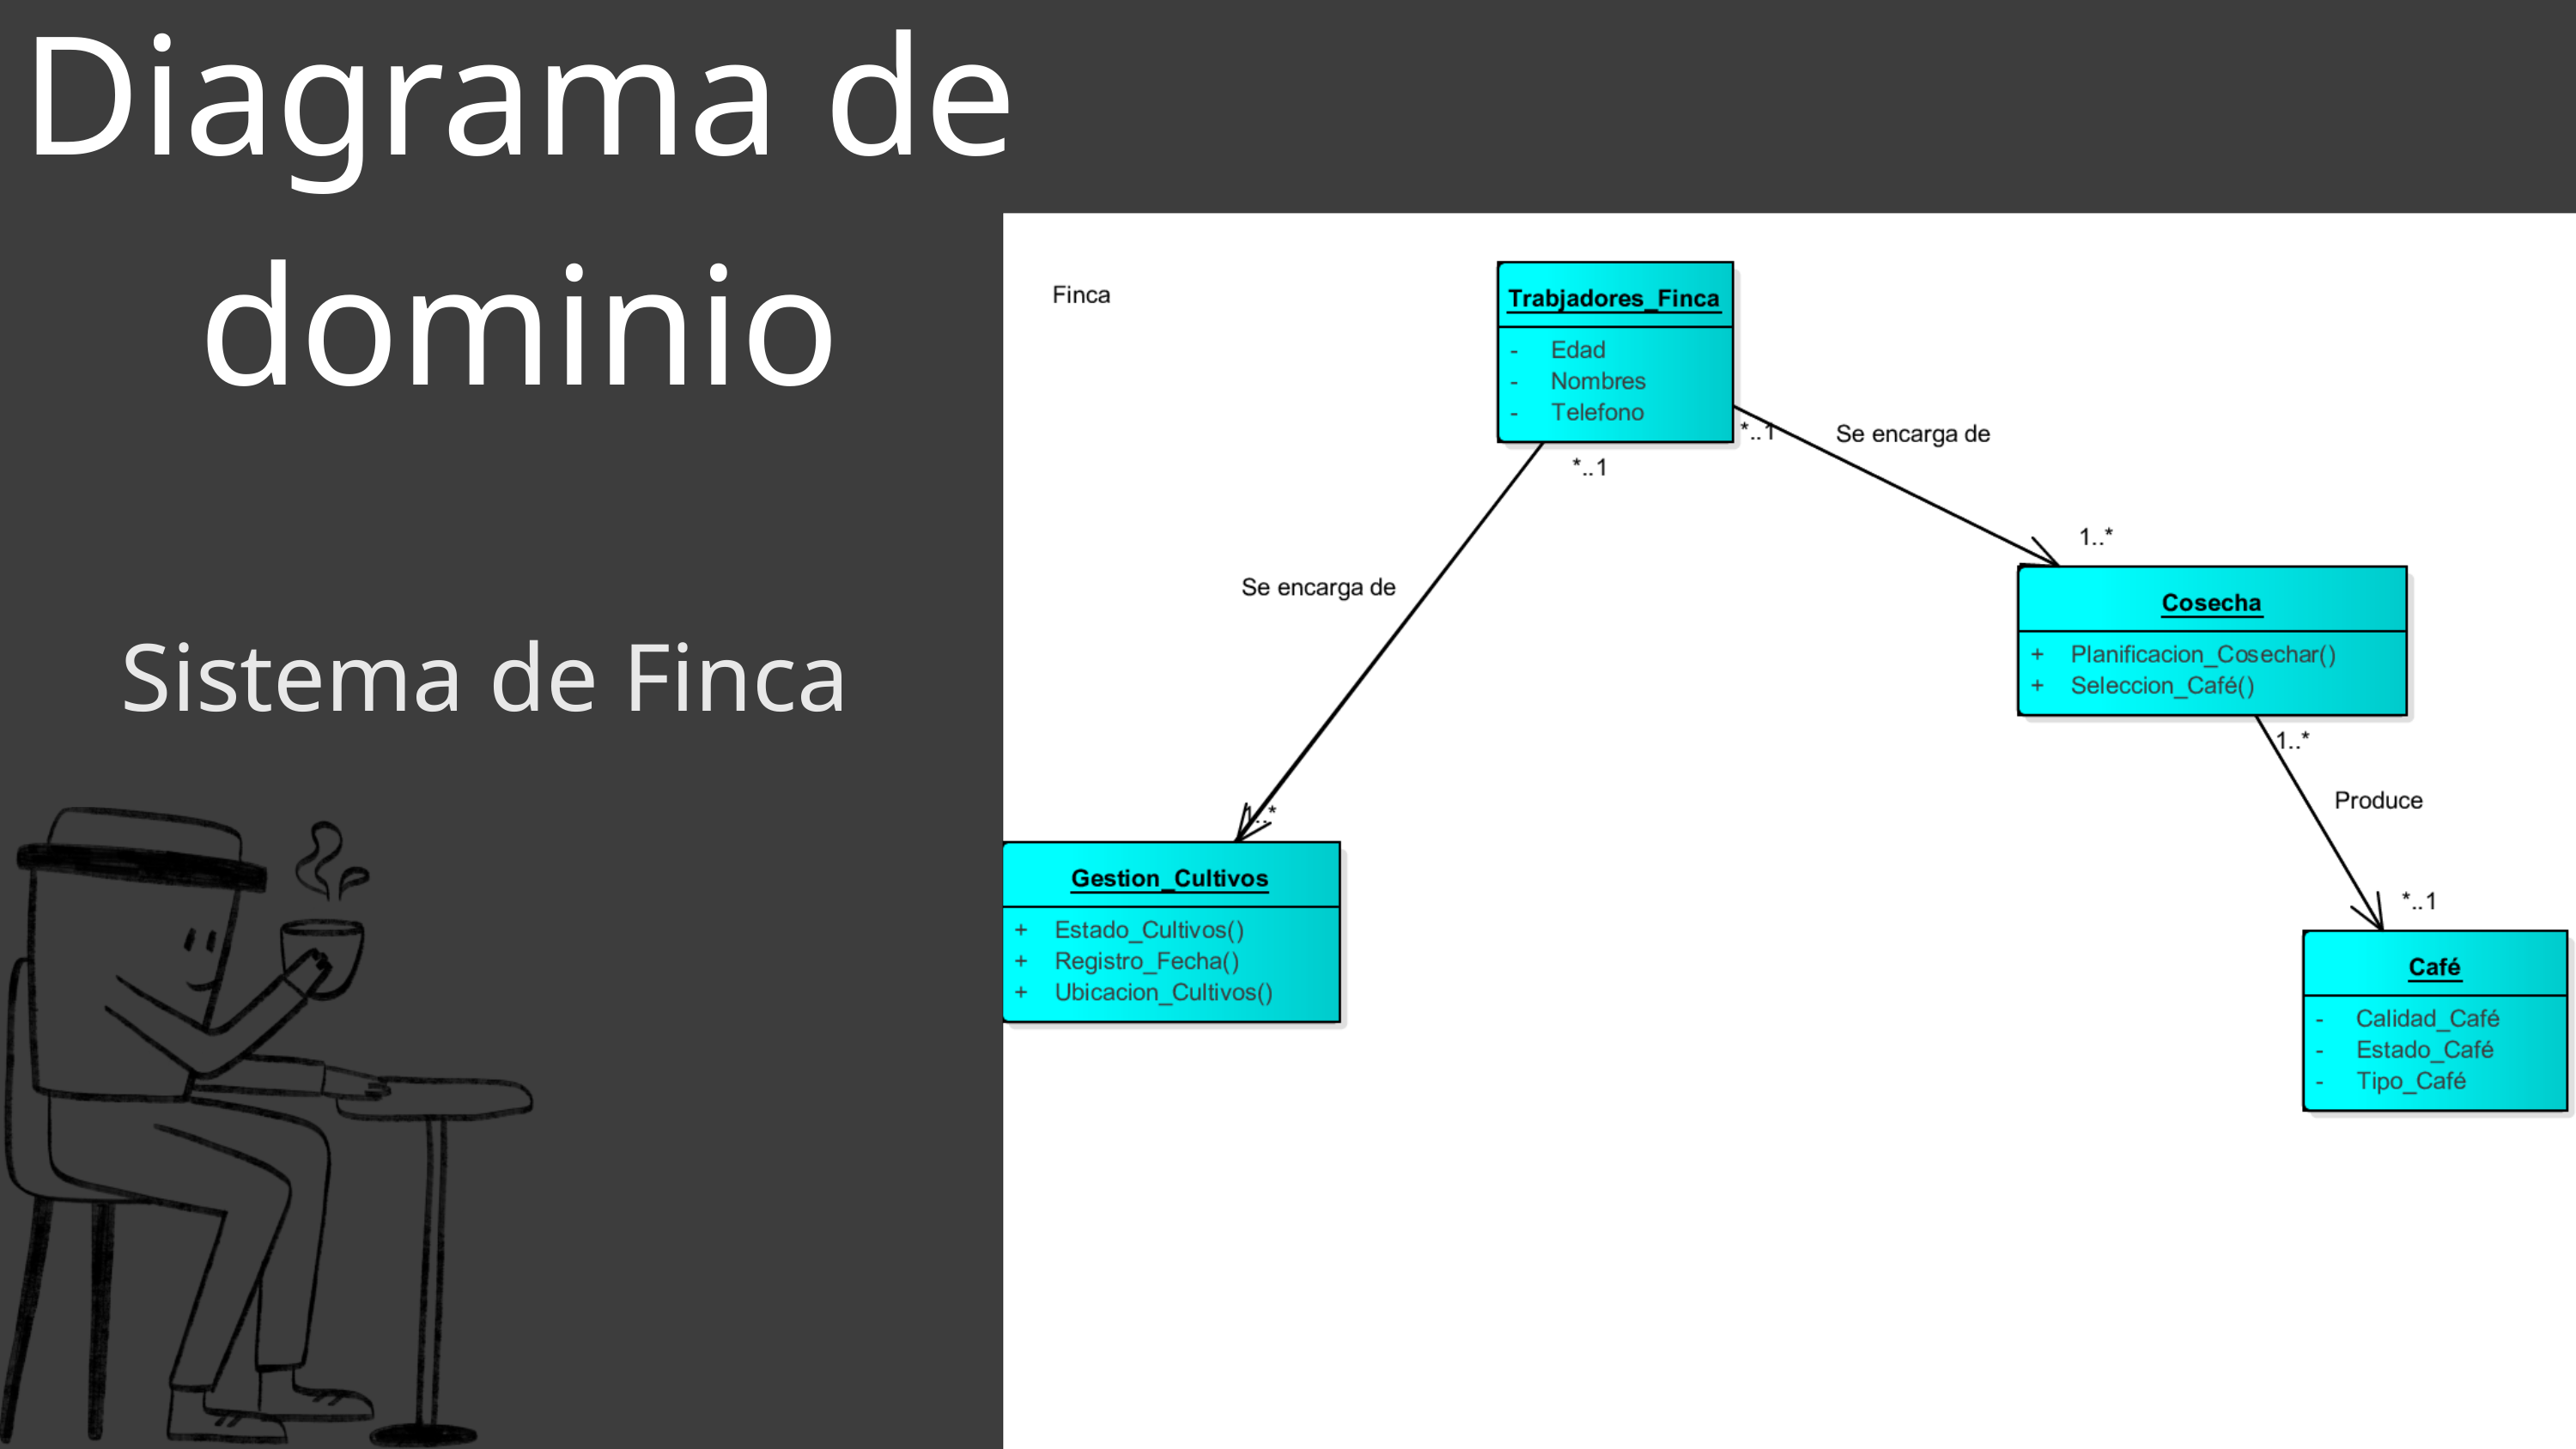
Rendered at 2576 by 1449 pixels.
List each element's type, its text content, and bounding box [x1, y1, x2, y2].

text_box [0, 807, 534, 1449]
text_box Sistema de Finca [102, 599, 868, 730]
text_box [1002, 213, 2576, 1449]
text_box Diagrama de dominio [0, 0, 1335, 418]
